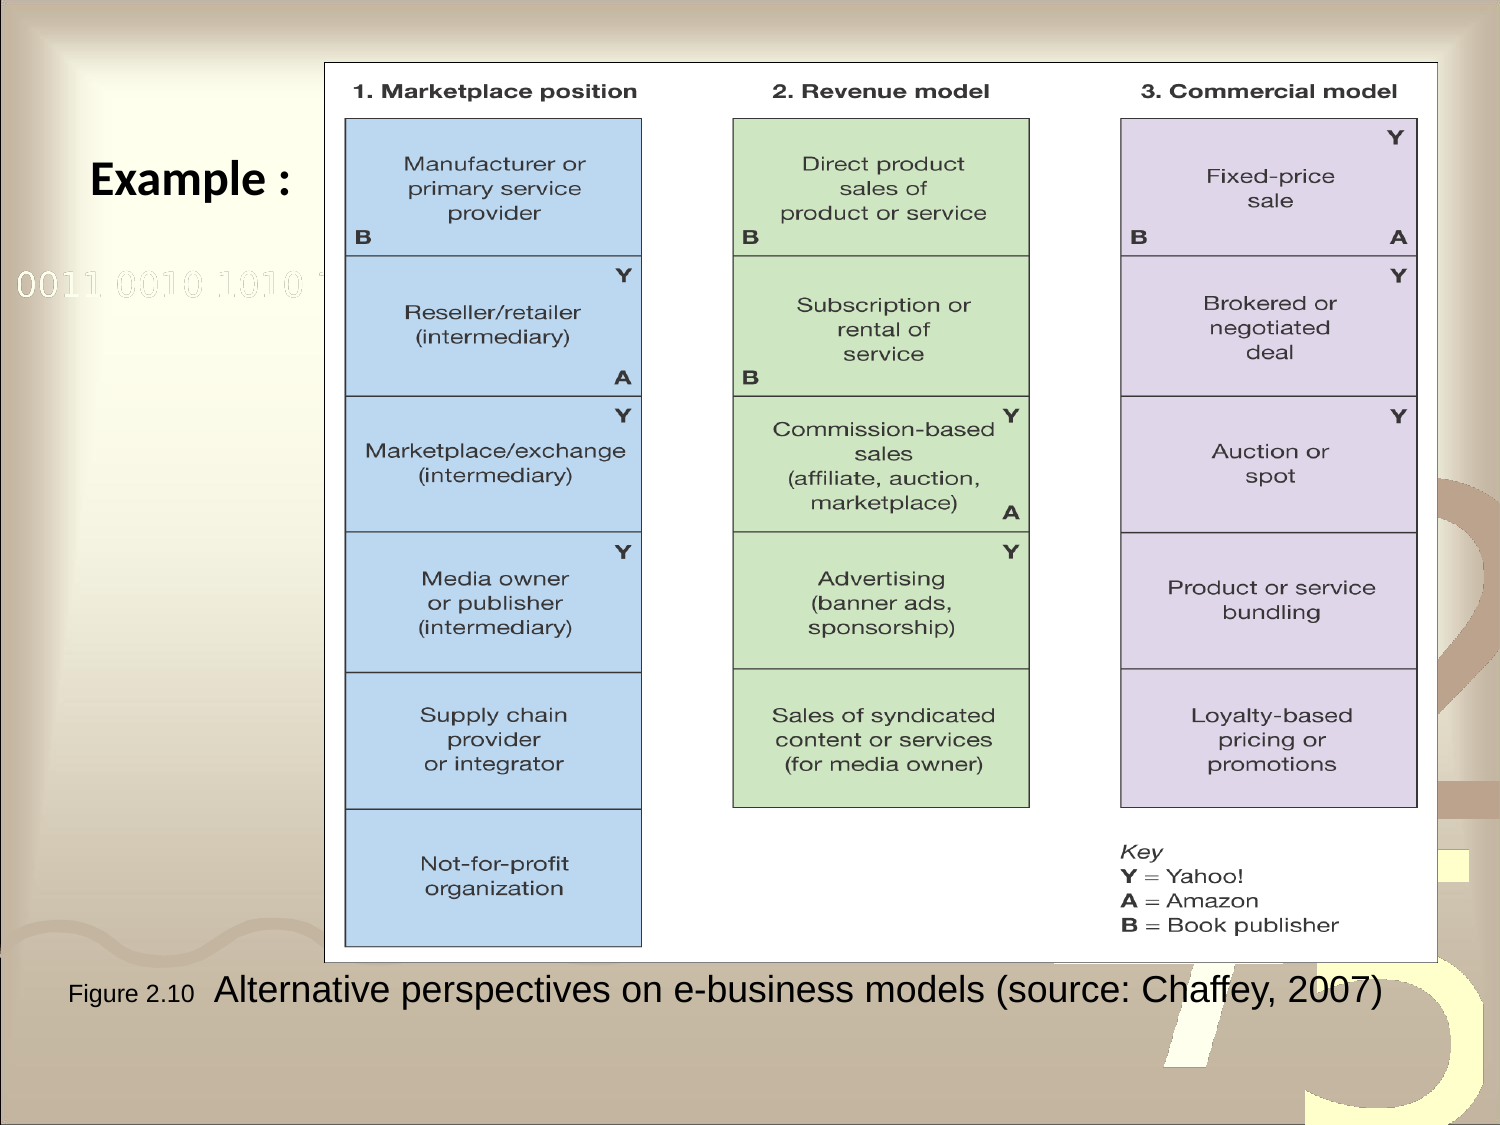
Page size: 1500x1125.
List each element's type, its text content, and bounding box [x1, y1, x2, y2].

text_box Figure 2.10 Alternative perspectives on e-business models (source: Chaffey, 2007) [53, 957, 1454, 1018]
picture [0, 0, 1500, 1125]
text_box Example : [75, 137, 319, 213]
